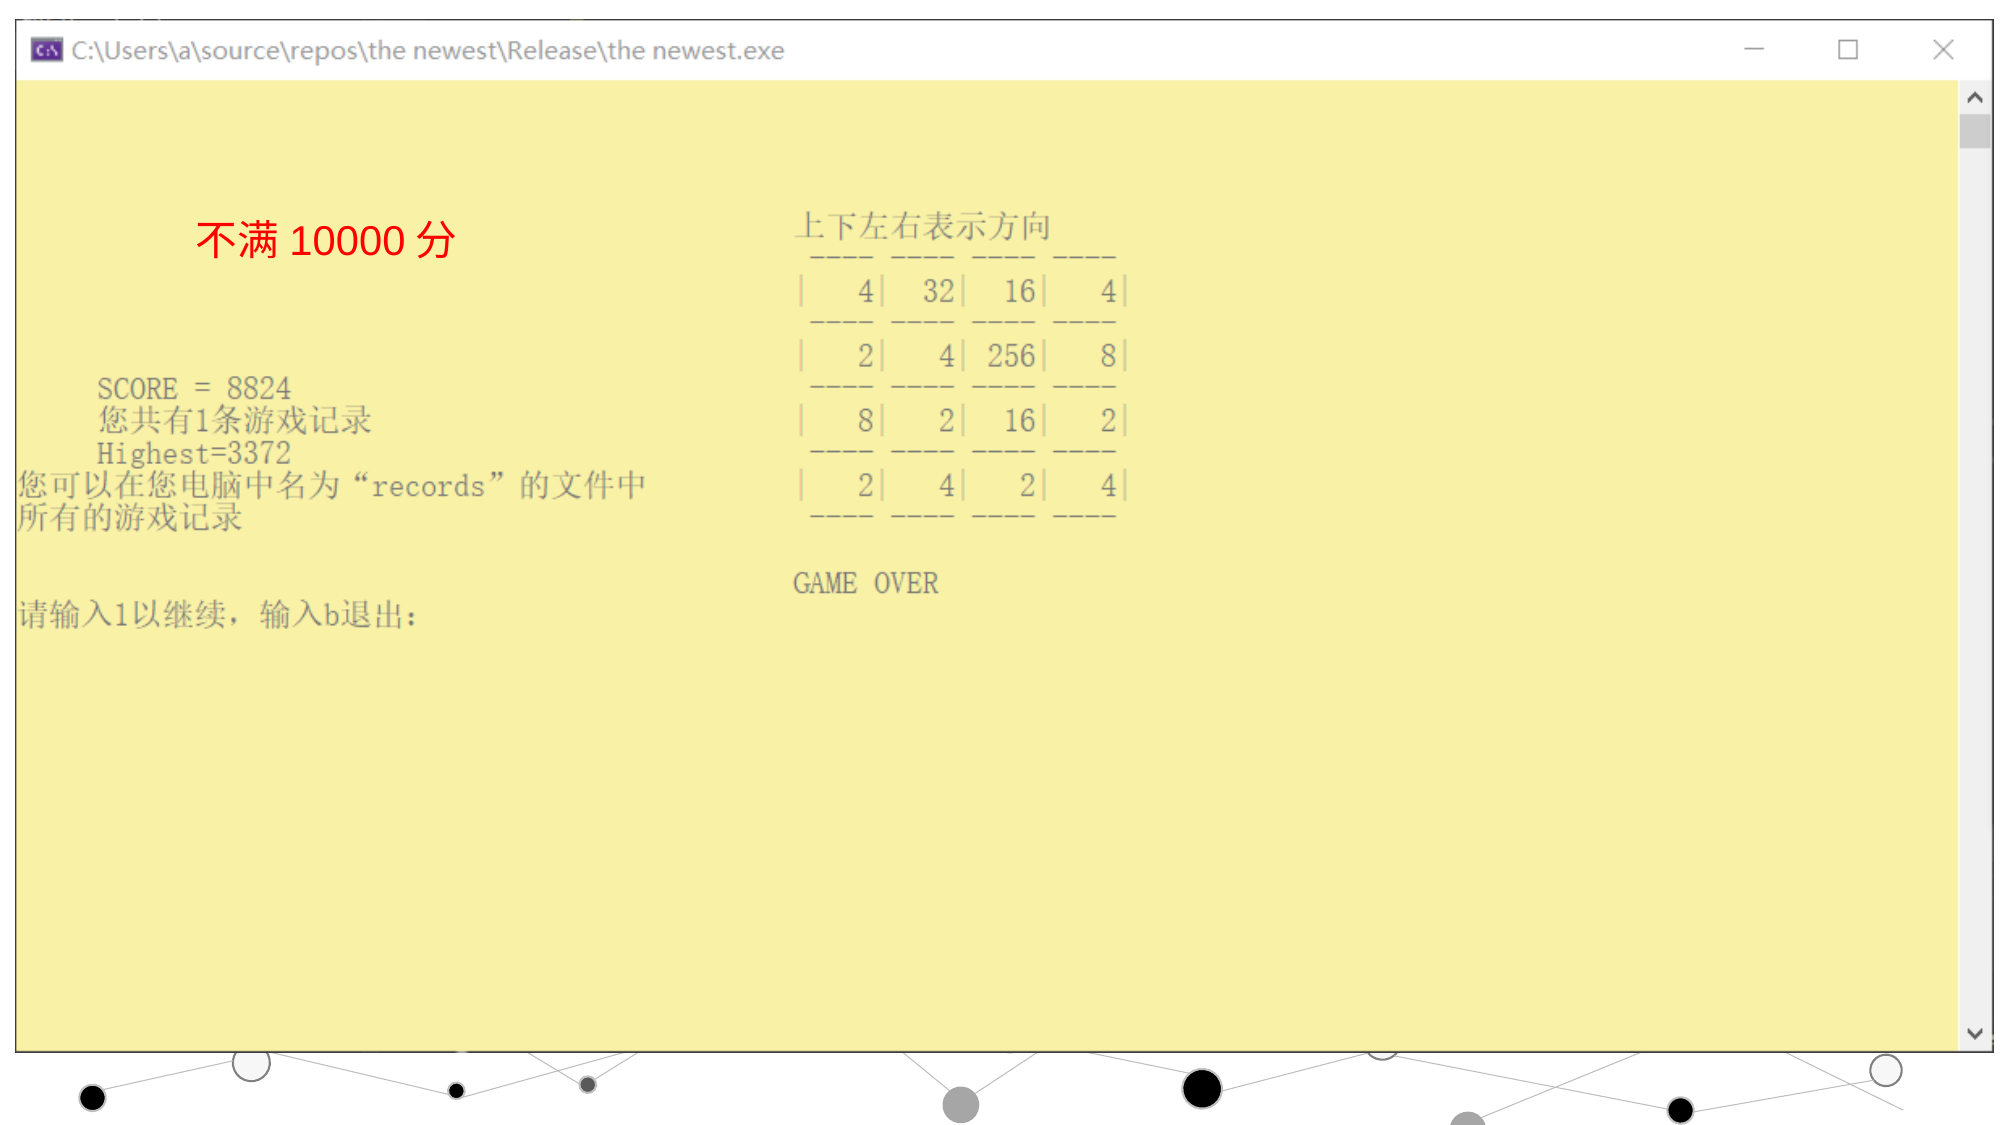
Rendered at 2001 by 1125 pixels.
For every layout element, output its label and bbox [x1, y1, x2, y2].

text_box [808, 1053, 1904, 1125]
text_box [78, 1053, 776, 1113]
picture [15, 19, 1994, 1053]
